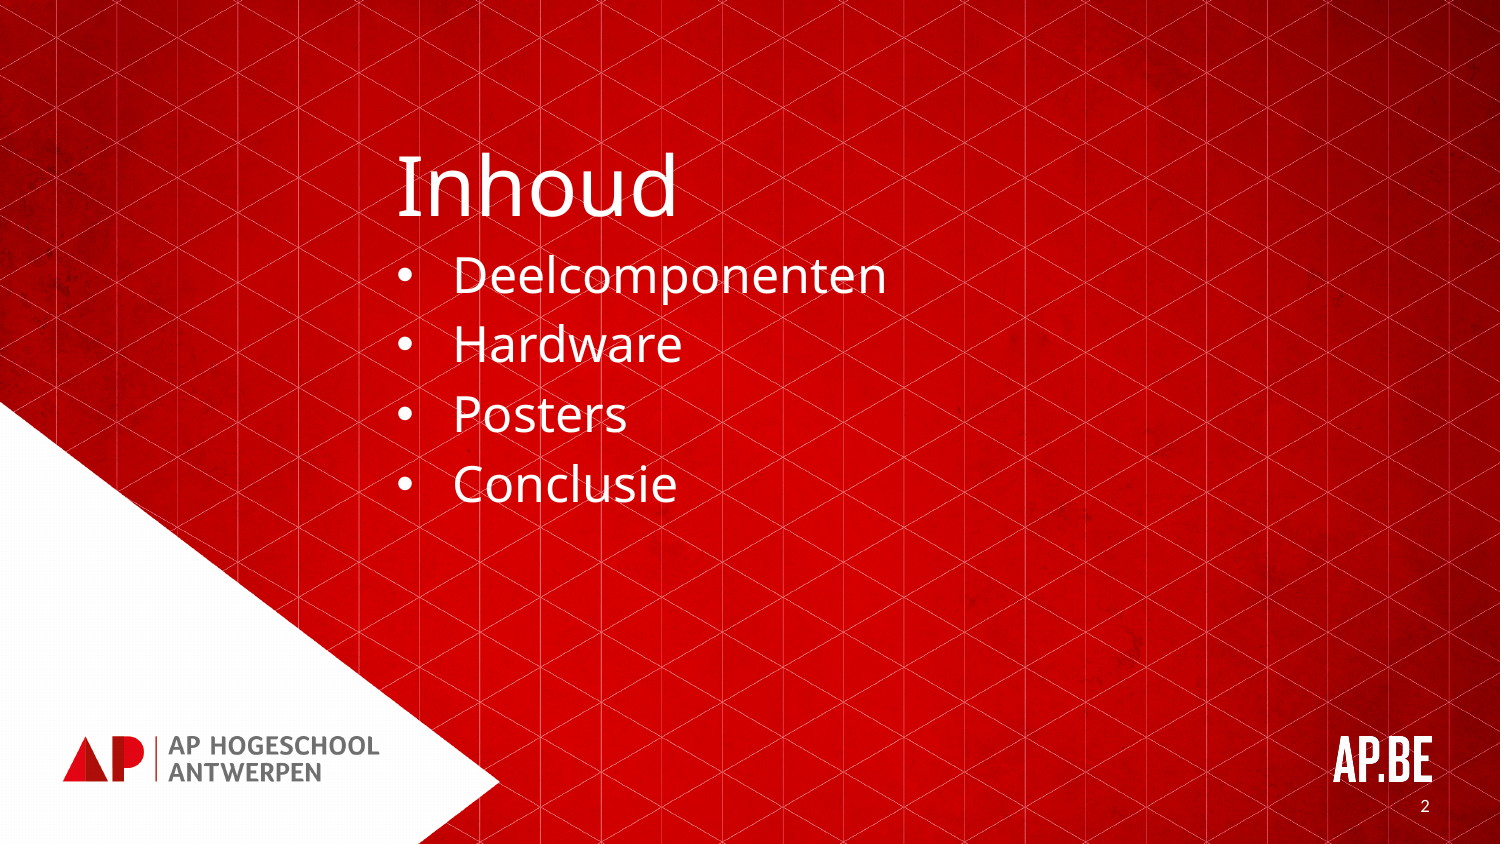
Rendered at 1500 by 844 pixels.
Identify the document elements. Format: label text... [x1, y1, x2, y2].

list Deelcomponenten Hardware Posters Conclusie [381, 242, 1297, 700]
slide_number 2 [1311, 782, 1445, 827]
title Inhoud [381, 2, 1297, 242]
picture [0, 0, 1500, 844]
